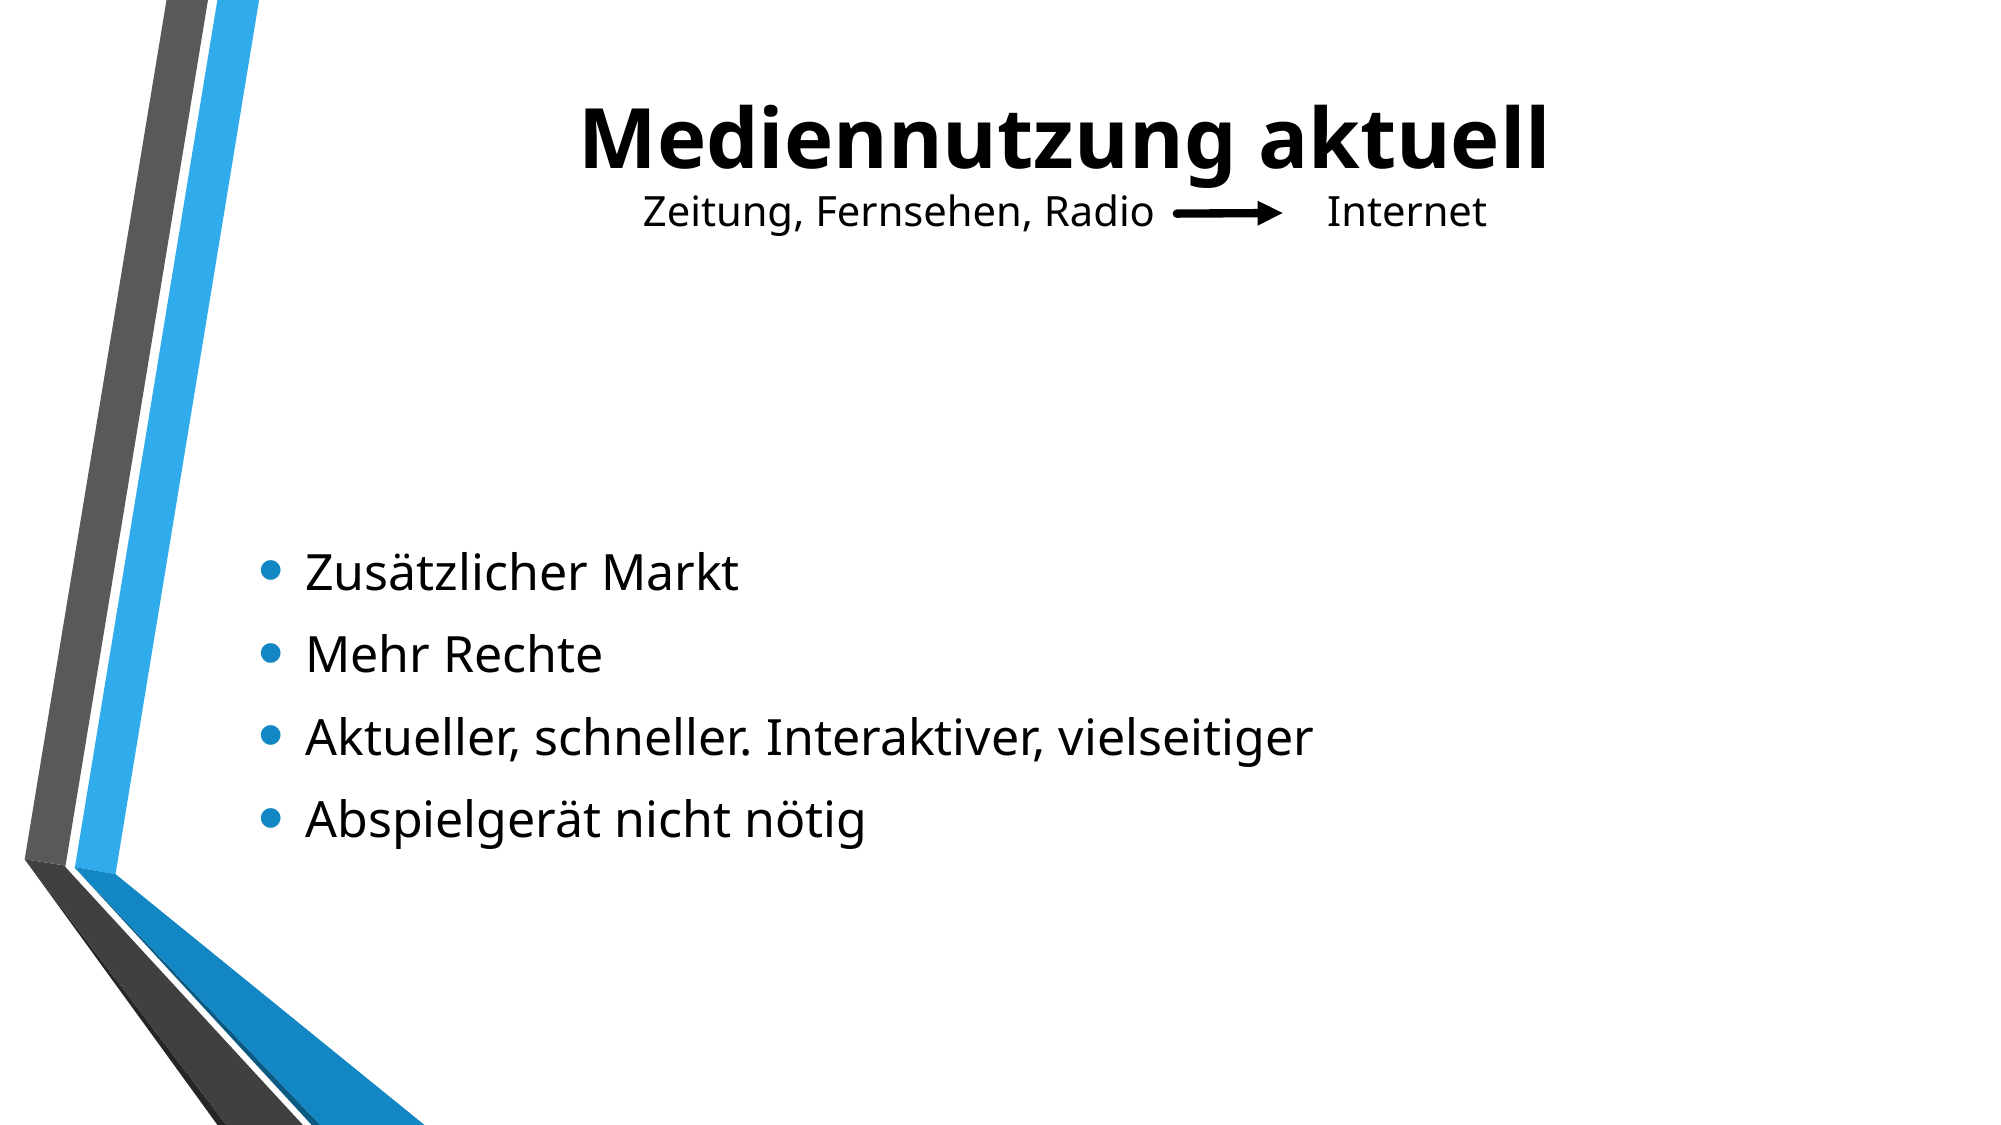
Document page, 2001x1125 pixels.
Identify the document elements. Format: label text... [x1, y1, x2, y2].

title Mediennutzung aktuell Zeitung, Fernsehen, Radio Internet [243, 16, 1887, 304]
list Zusätzlicher Markt Mehr Rechte Aktueller, schneller. Interaktiver, vielseitiger Abspielgerät nicht nötig [243, 437, 1887, 950]
